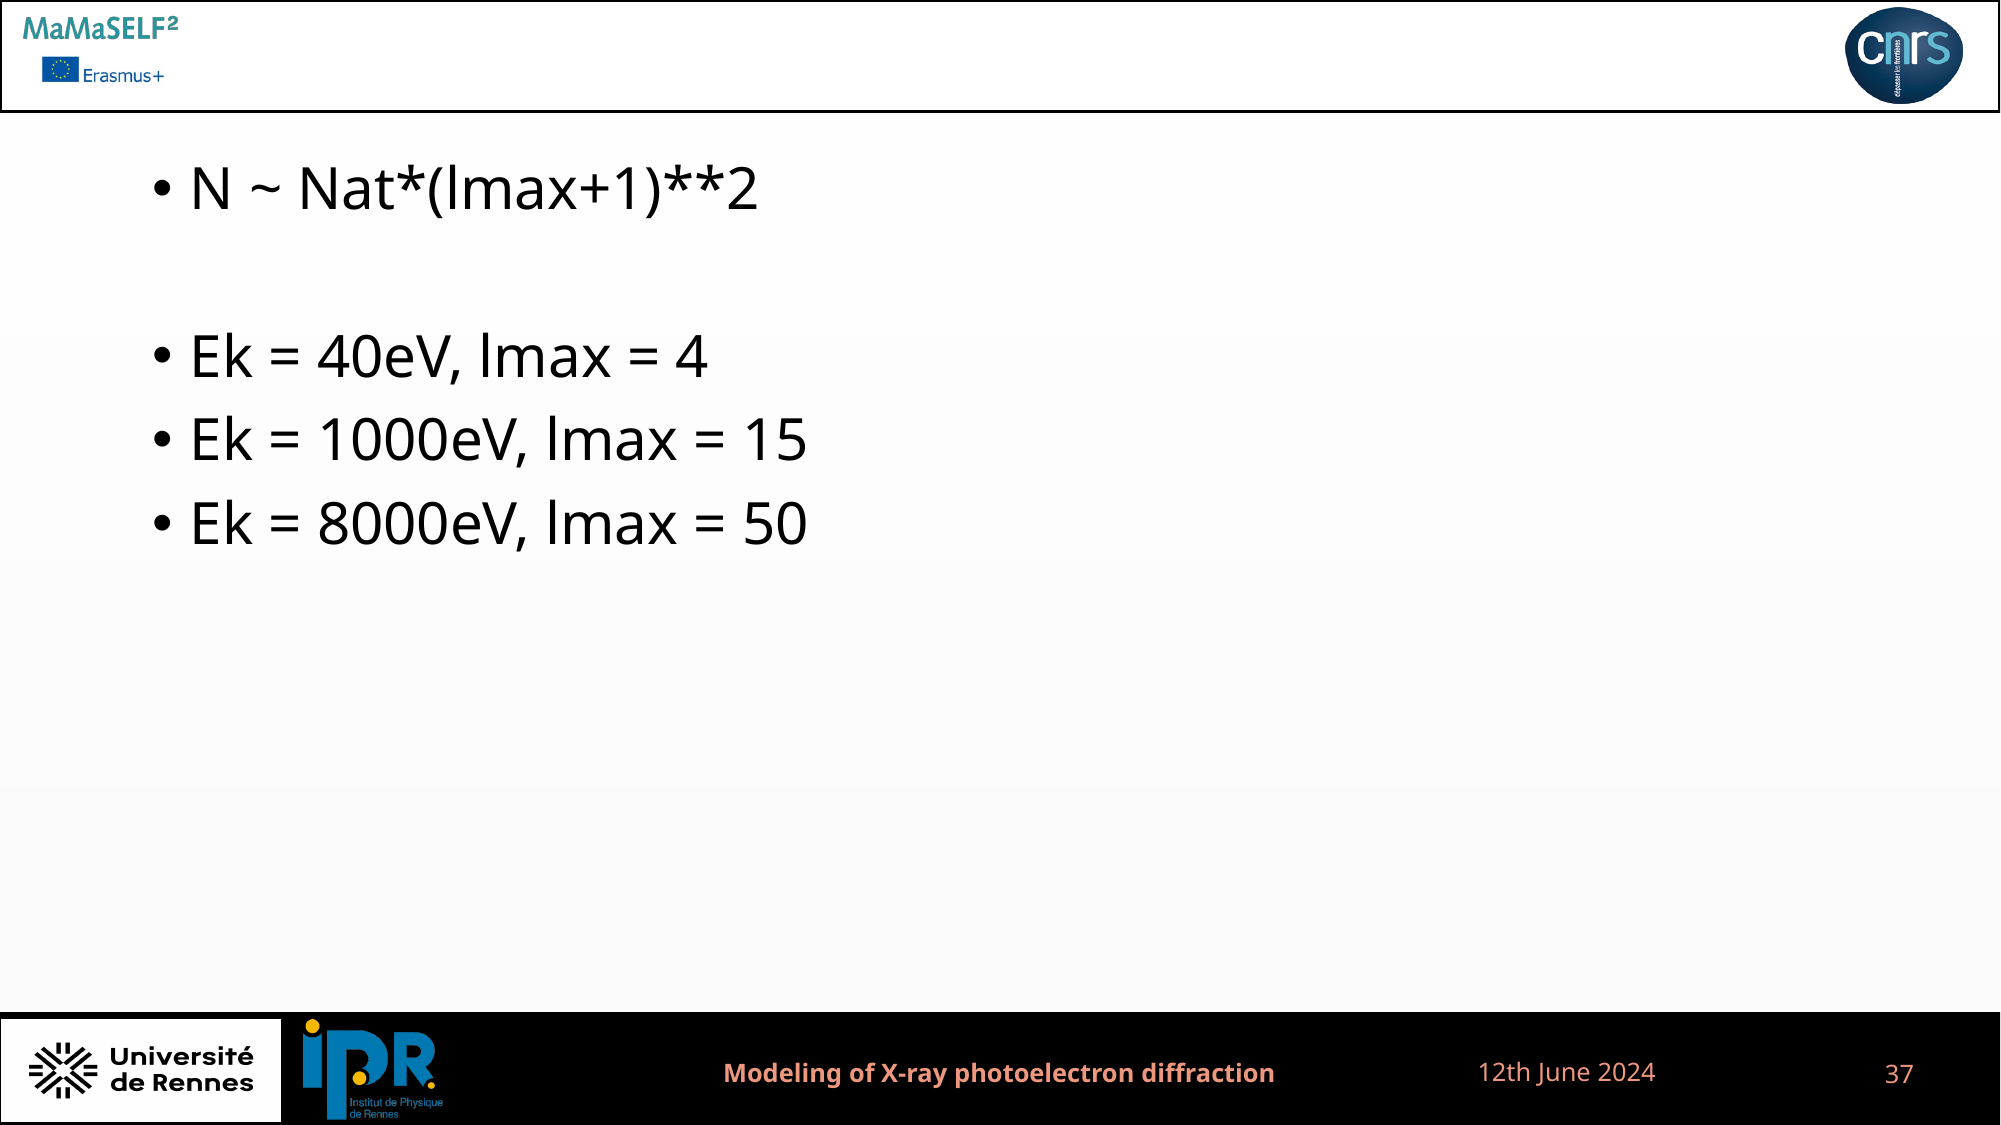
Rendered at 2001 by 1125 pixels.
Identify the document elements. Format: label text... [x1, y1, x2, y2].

footer Modeling of X-ray photoelectron diffraction [662, 1042, 1338, 1103]
picture [1845, 7, 1963, 104]
picture [1, 1019, 281, 1122]
picture [21, 9, 181, 89]
picture [303, 1019, 443, 1123]
slide_number 37 [1862, 1044, 1929, 1105]
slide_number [1462, 1041, 1738, 1102]
list N ~ Nat*(lmax+1)**2 Ek = 40eV, lmax = 4 Ek = 1000eV, lmax = 15 Ek = 8000eV, lmax = 50 [137, 151, 1863, 866]
